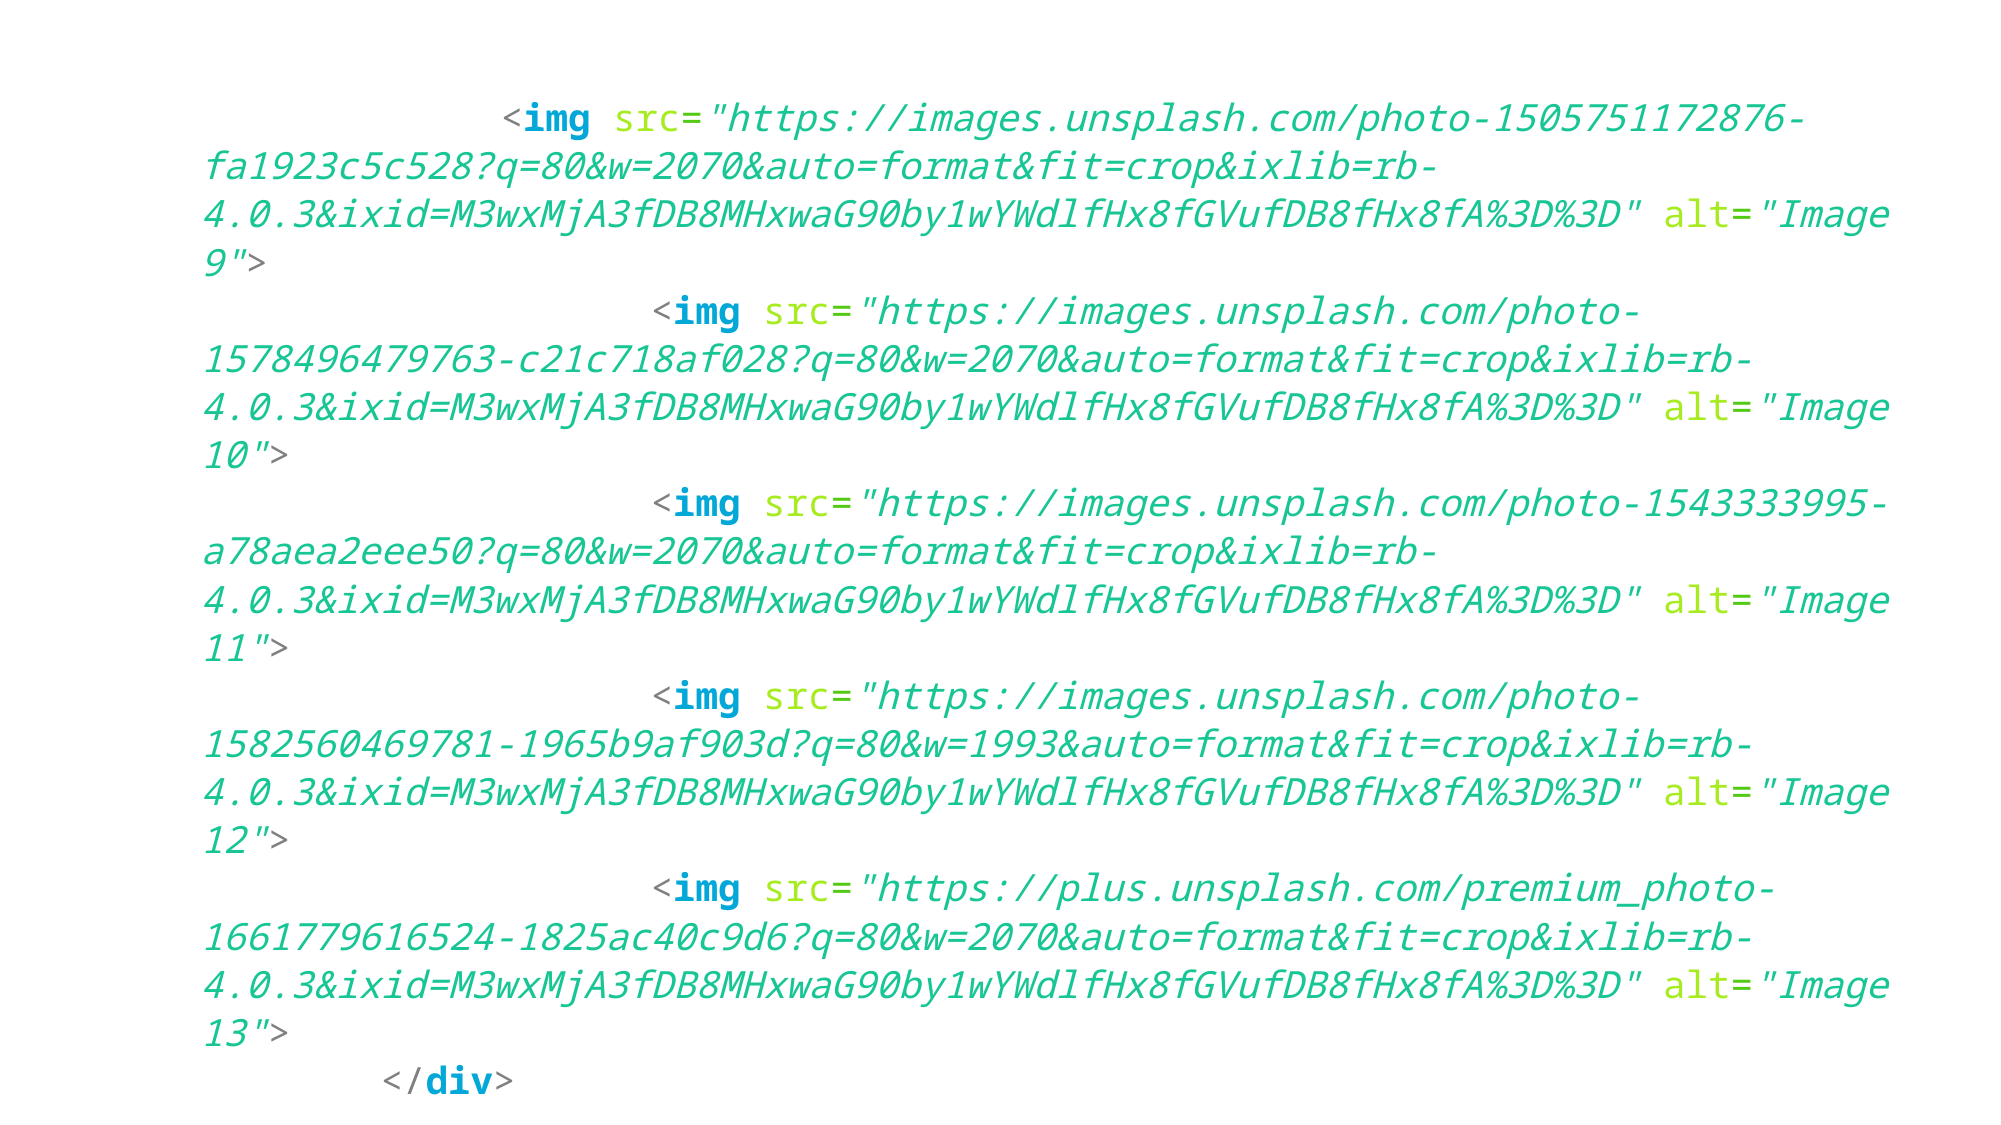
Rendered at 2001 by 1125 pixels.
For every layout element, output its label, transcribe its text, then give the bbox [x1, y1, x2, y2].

text_box <img src="https://images.unsplash.com/photo-1505751172876-fa1923c5c528?q=80&w=2070&auto=format&fit=crop&ixlib=rb-4.0.3&ixid=M3wxMjA3fDB8MHxwaG90by1wYWdlfHx8fGVufDB8fHx8fA%3D%3D" alt="Image 9"> <img src="https://images.unsplash.com/photo-1578496479763-c21c718af028?q=80&w=2070&auto=format&fit=crop&ixlib=rb-4.0.3&ixid=M3wxMjA3fDB8MHxwaG90by1wYWdlfHx8fGVufDB8fHx8fA%3D%3D" alt="Image 10"> <img src="https://images.unsplash.com/photo-1543333995-a78aea2eee50?q=80&w=2070&auto=format&fit=crop&ixlib=rb-4.0.3&ixid=M3wxMjA3fDB8MHxwaG90by1wYWdlfHx8fGVufDB8fHx8fA%3D%3D" alt="Image 11"> <img src="https://images.unsplash.com/photo-1582560469781-1965b9af903d?q=80&w=1993&auto=format&fit=crop&ixlib=rb-4.0.3&ixid=M3wxMjA3fDB8MHxwaG90by1wYWdlfHx8fGVufDB8fHx8fA%3D%3D" alt="Image 12"> <img src="https://plus.unsplash.com/premium_photo-1661779616524-1825ac40c9d6?q=80&w=2070&auto=format&fit=crop&ixlib=rb-4.0.3&ixid=M3wxMjA3fDB8MHxwaG90by1wYWdlfHx8fGVufDB8fHx8fA%3D%3D" alt="Image 13"> </div> <style> [185, 83, 1939, 1125]
